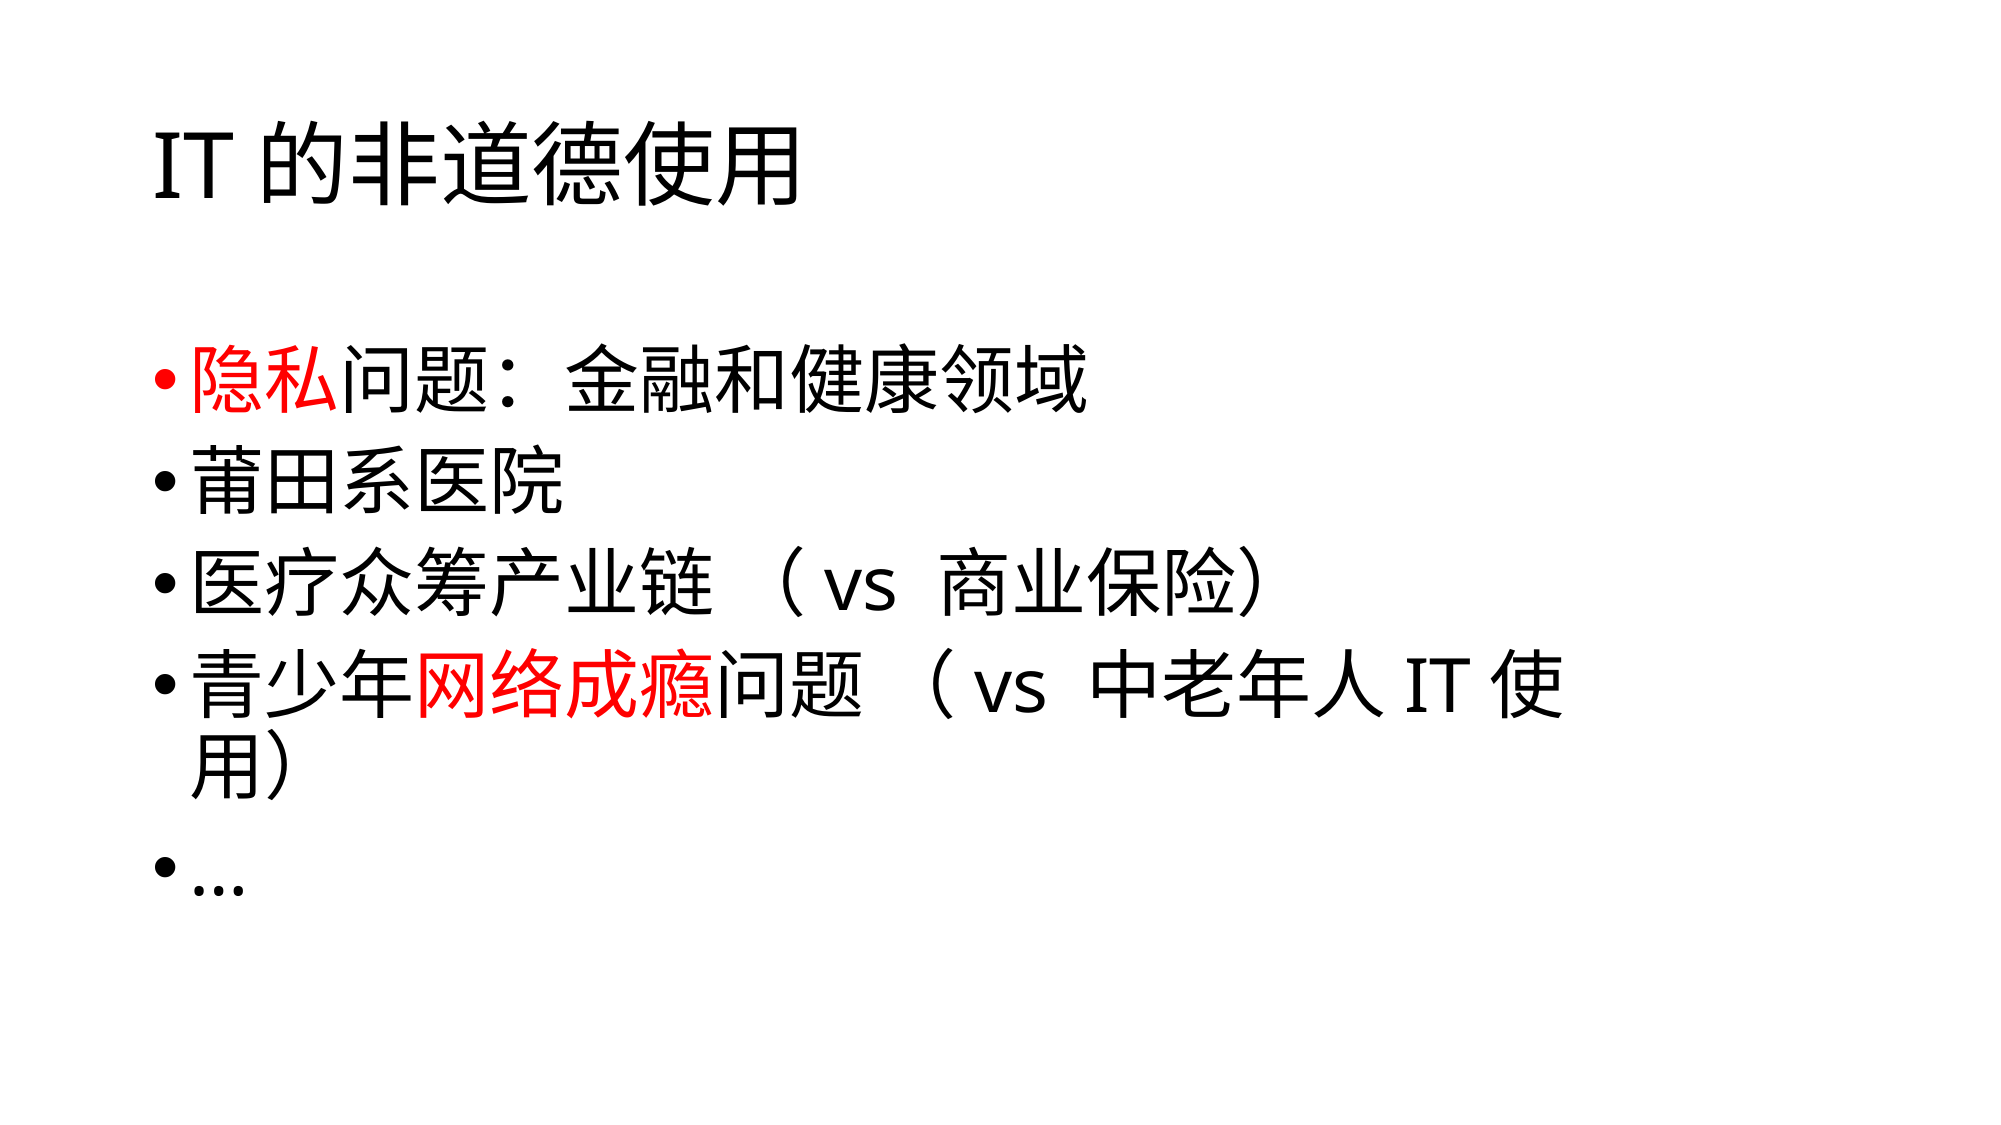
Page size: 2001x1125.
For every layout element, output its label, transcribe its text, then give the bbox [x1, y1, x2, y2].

title IT的非道德使用 [137, 59, 1863, 278]
list 隐私问题：金融和健康领域 莆田系医院 医疗众筹产业链 （vs 商业保险） 青少年网络成瘾问题 （vs 中老年人IT使用） … [137, 334, 1588, 984]
